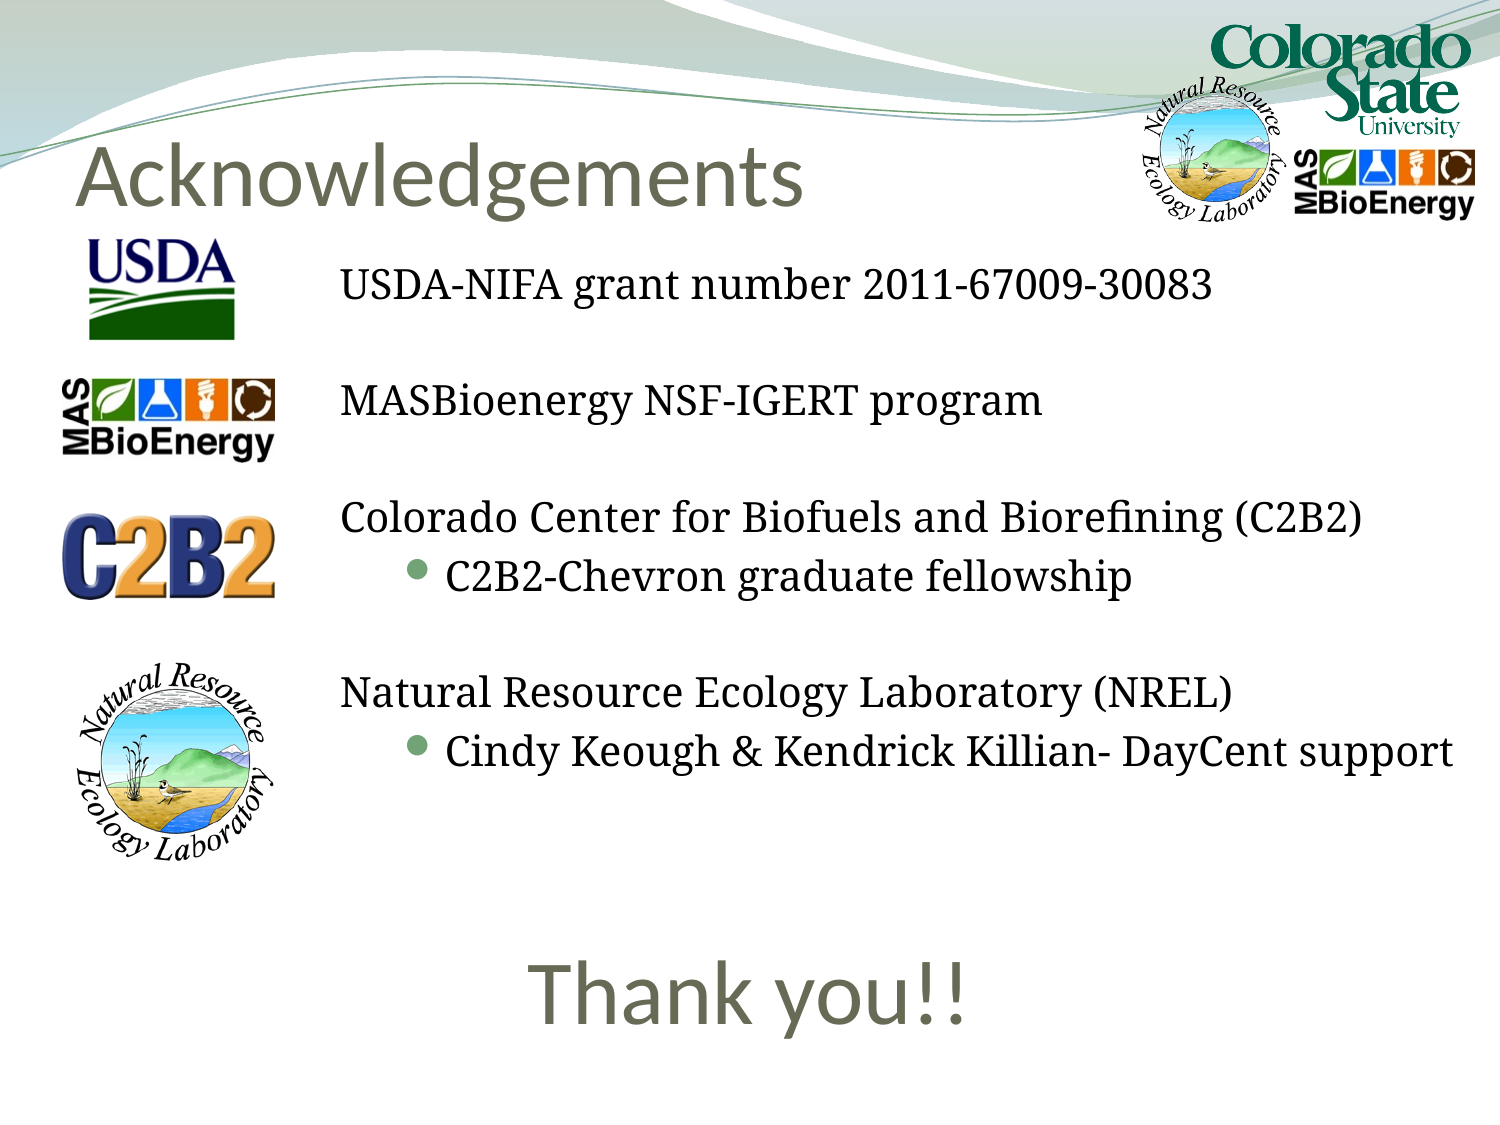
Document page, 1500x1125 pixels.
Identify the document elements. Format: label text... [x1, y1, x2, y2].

picture [62, 512, 276, 601]
list USDA-NIFA grant number 2011-67009-30083 MASBioenergy NSF-IGERT program Colorado Center for Biofuels and Biorefining (C2B2) C2B2-Chevron graduate fellowship Natural Resource Ecology Laboratory (NREL) Cindy Keough & Kendrick Killian- DayCent support [324, 249, 1500, 888]
picture [1294, 149, 1475, 221]
picture [62, 378, 276, 463]
picture [74, 660, 276, 863]
picture [87, 237, 238, 341]
text_box Thank you!! [0, 924, 1500, 1125]
picture [1140, 24, 1471, 224]
title Acknowledgements [75, 24, 1088, 225]
